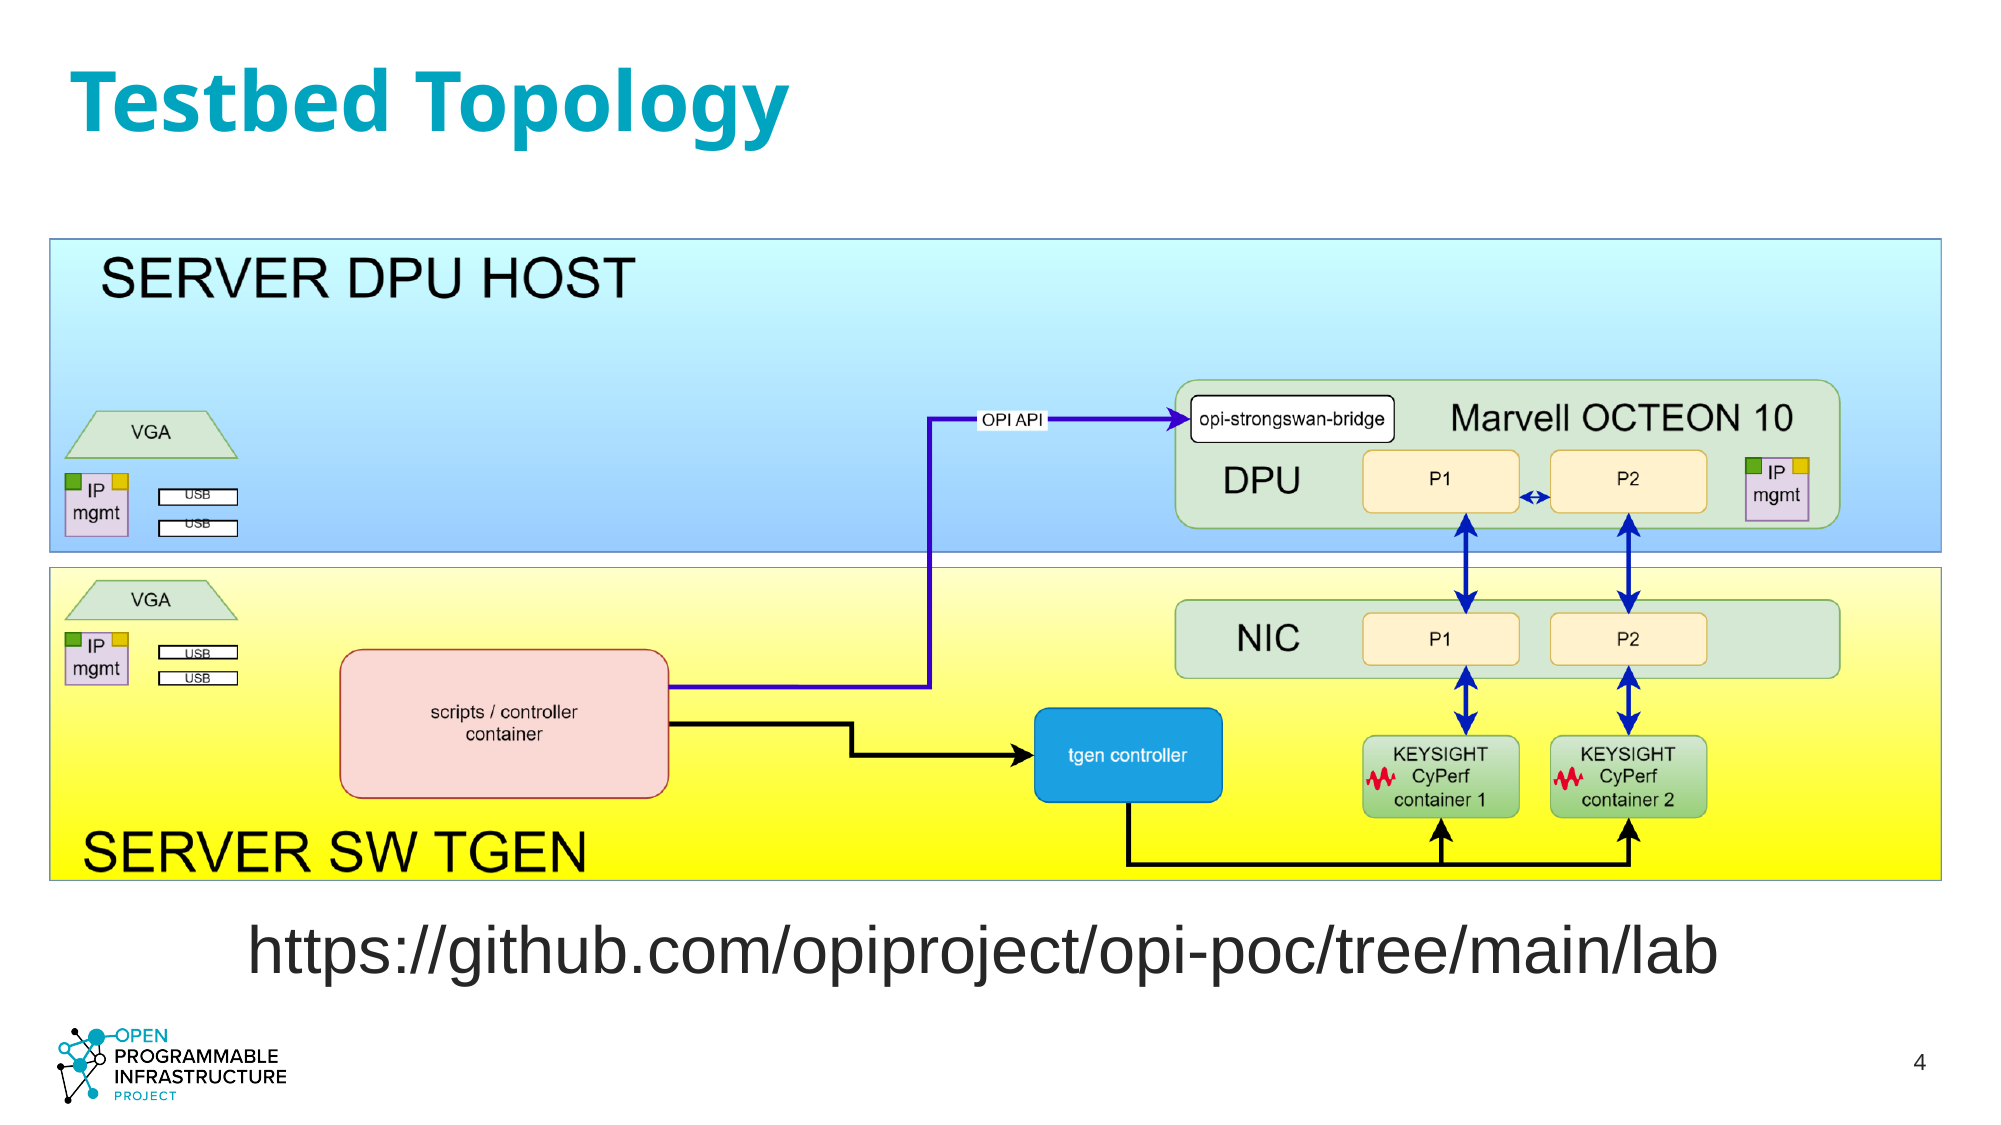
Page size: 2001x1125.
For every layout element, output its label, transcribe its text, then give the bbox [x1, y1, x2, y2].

picture [2, 237, 1942, 887]
picture [57, 1028, 286, 1104]
title Testbed Topology [69, 60, 1931, 235]
slide_number 4 [1821, 1040, 1942, 1087]
text_box https://github.com/opiproject/opi-poc/tree/main/lab [232, 899, 1767, 995]
